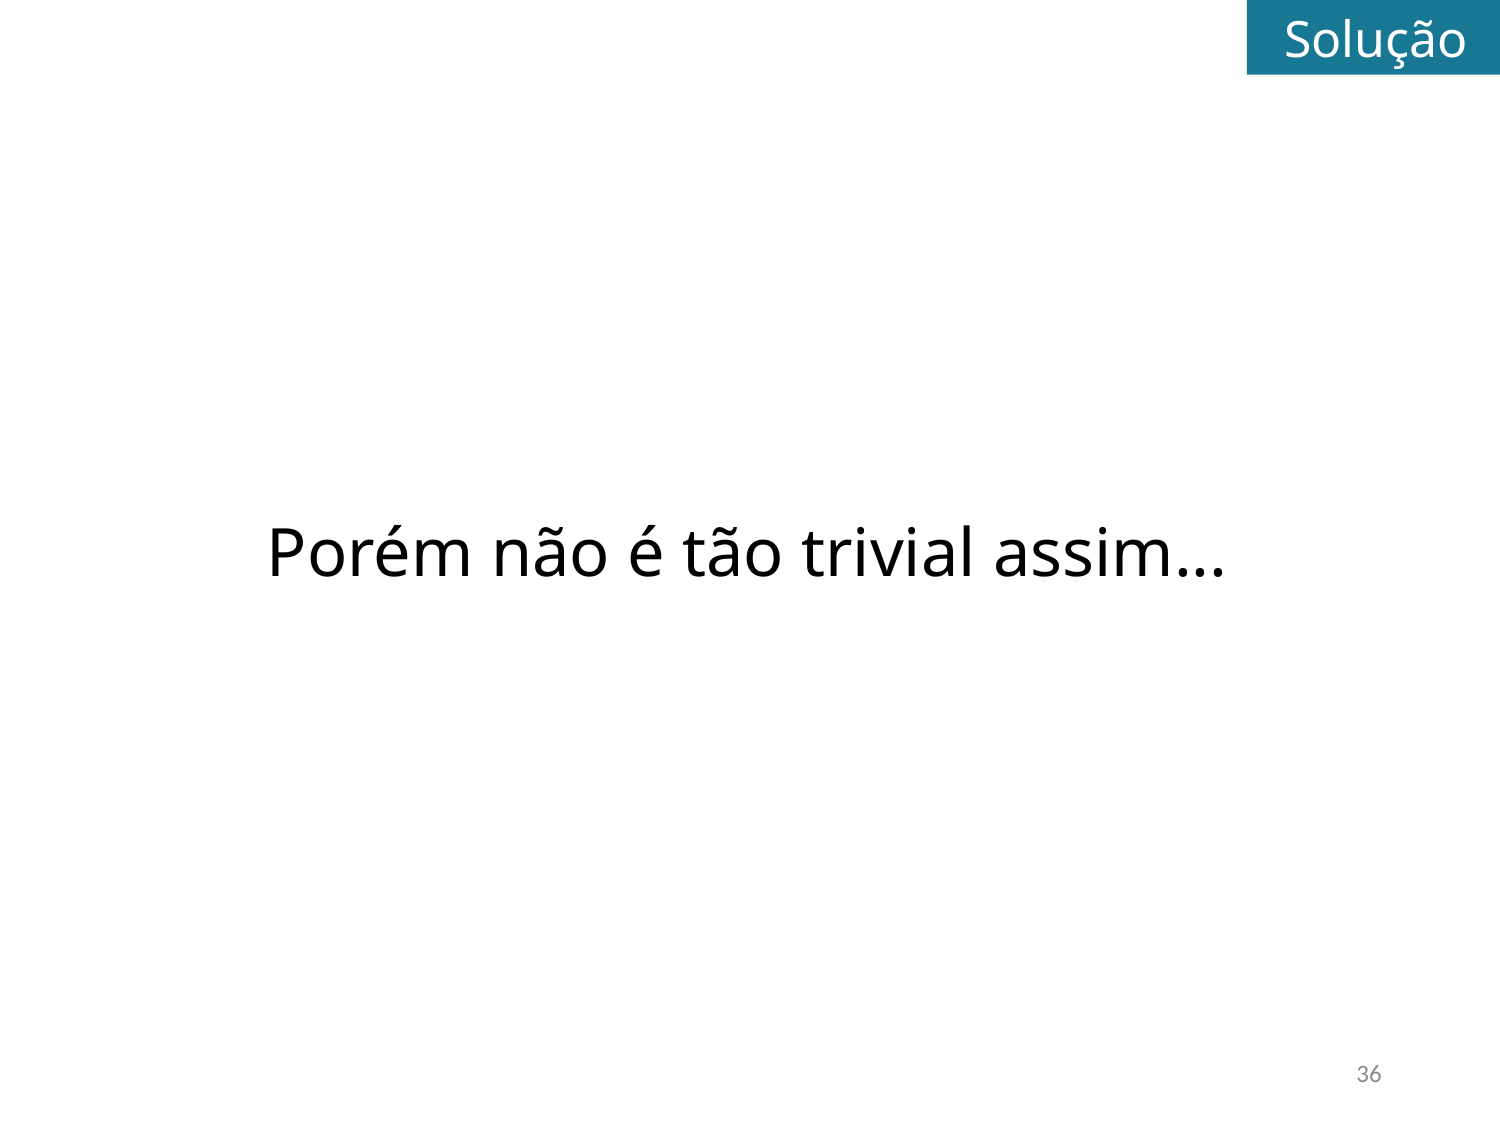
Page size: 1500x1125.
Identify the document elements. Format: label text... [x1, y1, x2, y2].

slide_number 36 [1059, 1042, 1397, 1103]
text_box Porém não é tão trivial assim... [101, 400, 1395, 710]
text_box Solução [1246, 0, 1500, 75]
